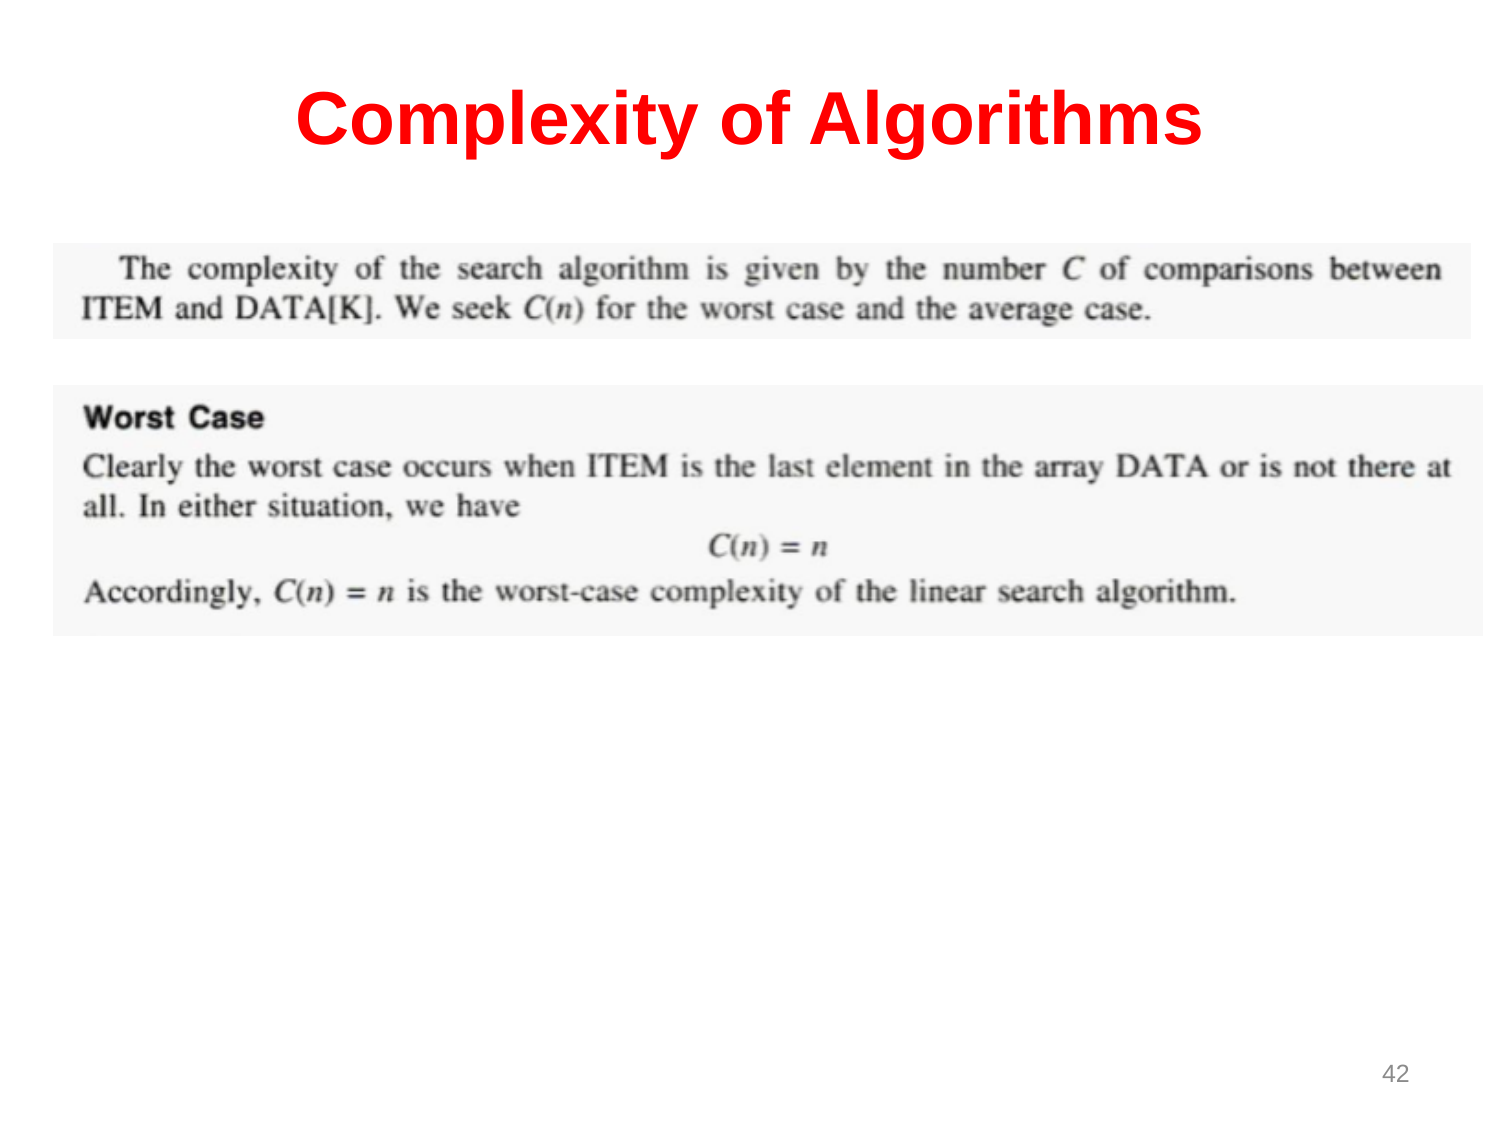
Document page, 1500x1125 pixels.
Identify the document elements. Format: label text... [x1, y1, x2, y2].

slide_number 42 [1074, 1042, 1425, 1103]
title Complexity of Algorithms [75, 45, 1425, 185]
picture [52, 385, 1483, 636]
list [52, 243, 1471, 339]
